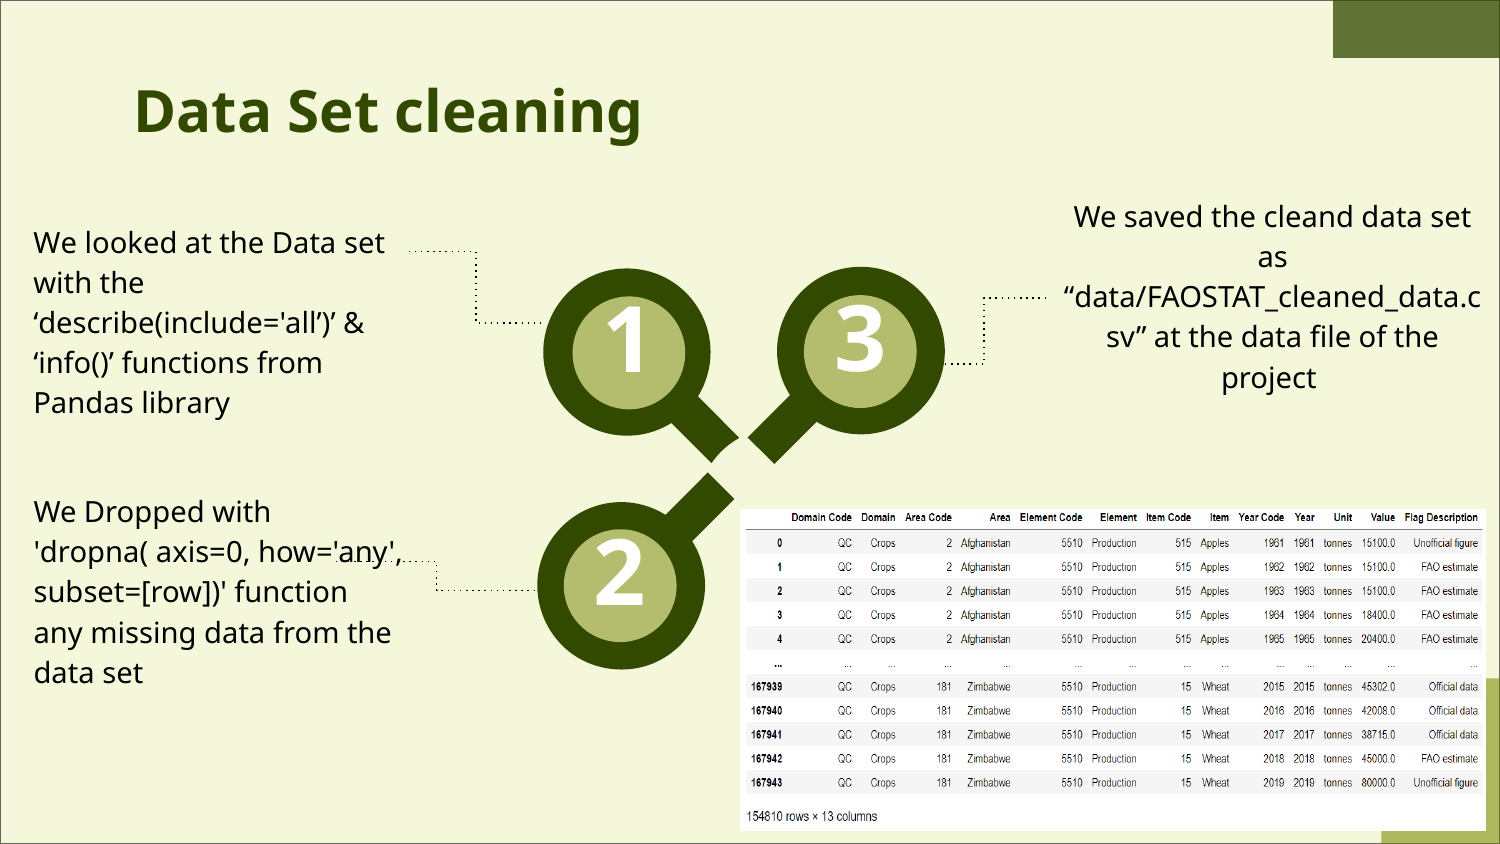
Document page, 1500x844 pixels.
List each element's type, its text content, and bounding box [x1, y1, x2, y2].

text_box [335, 561, 538, 591]
list We looked at the Data set with the ‘describe(include='all’)’ & ‘info()’ functions from Pandas library [18, 203, 409, 300]
picture [740, 509, 1486, 831]
title Data Set cleaning [118, 59, 1500, 156]
text_box 1 [575, 299, 683, 407]
text_box [543, 268, 740, 464]
text_box [538, 472, 735, 670]
list We Dropped with 'dropna( axis=0, how='any', subset=[row])' function any missing data from the data set [18, 473, 419, 570]
text_box 3 [807, 298, 914, 405]
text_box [921, 297, 1047, 365]
list We saved the cleand data set as “data/FAOSTAT_cleaned_data.csv” at the data file of the project [1046, 178, 1499, 274]
text_box 2 [566, 532, 674, 639]
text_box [386, 293, 544, 324]
text_box [747, 266, 942, 464]
